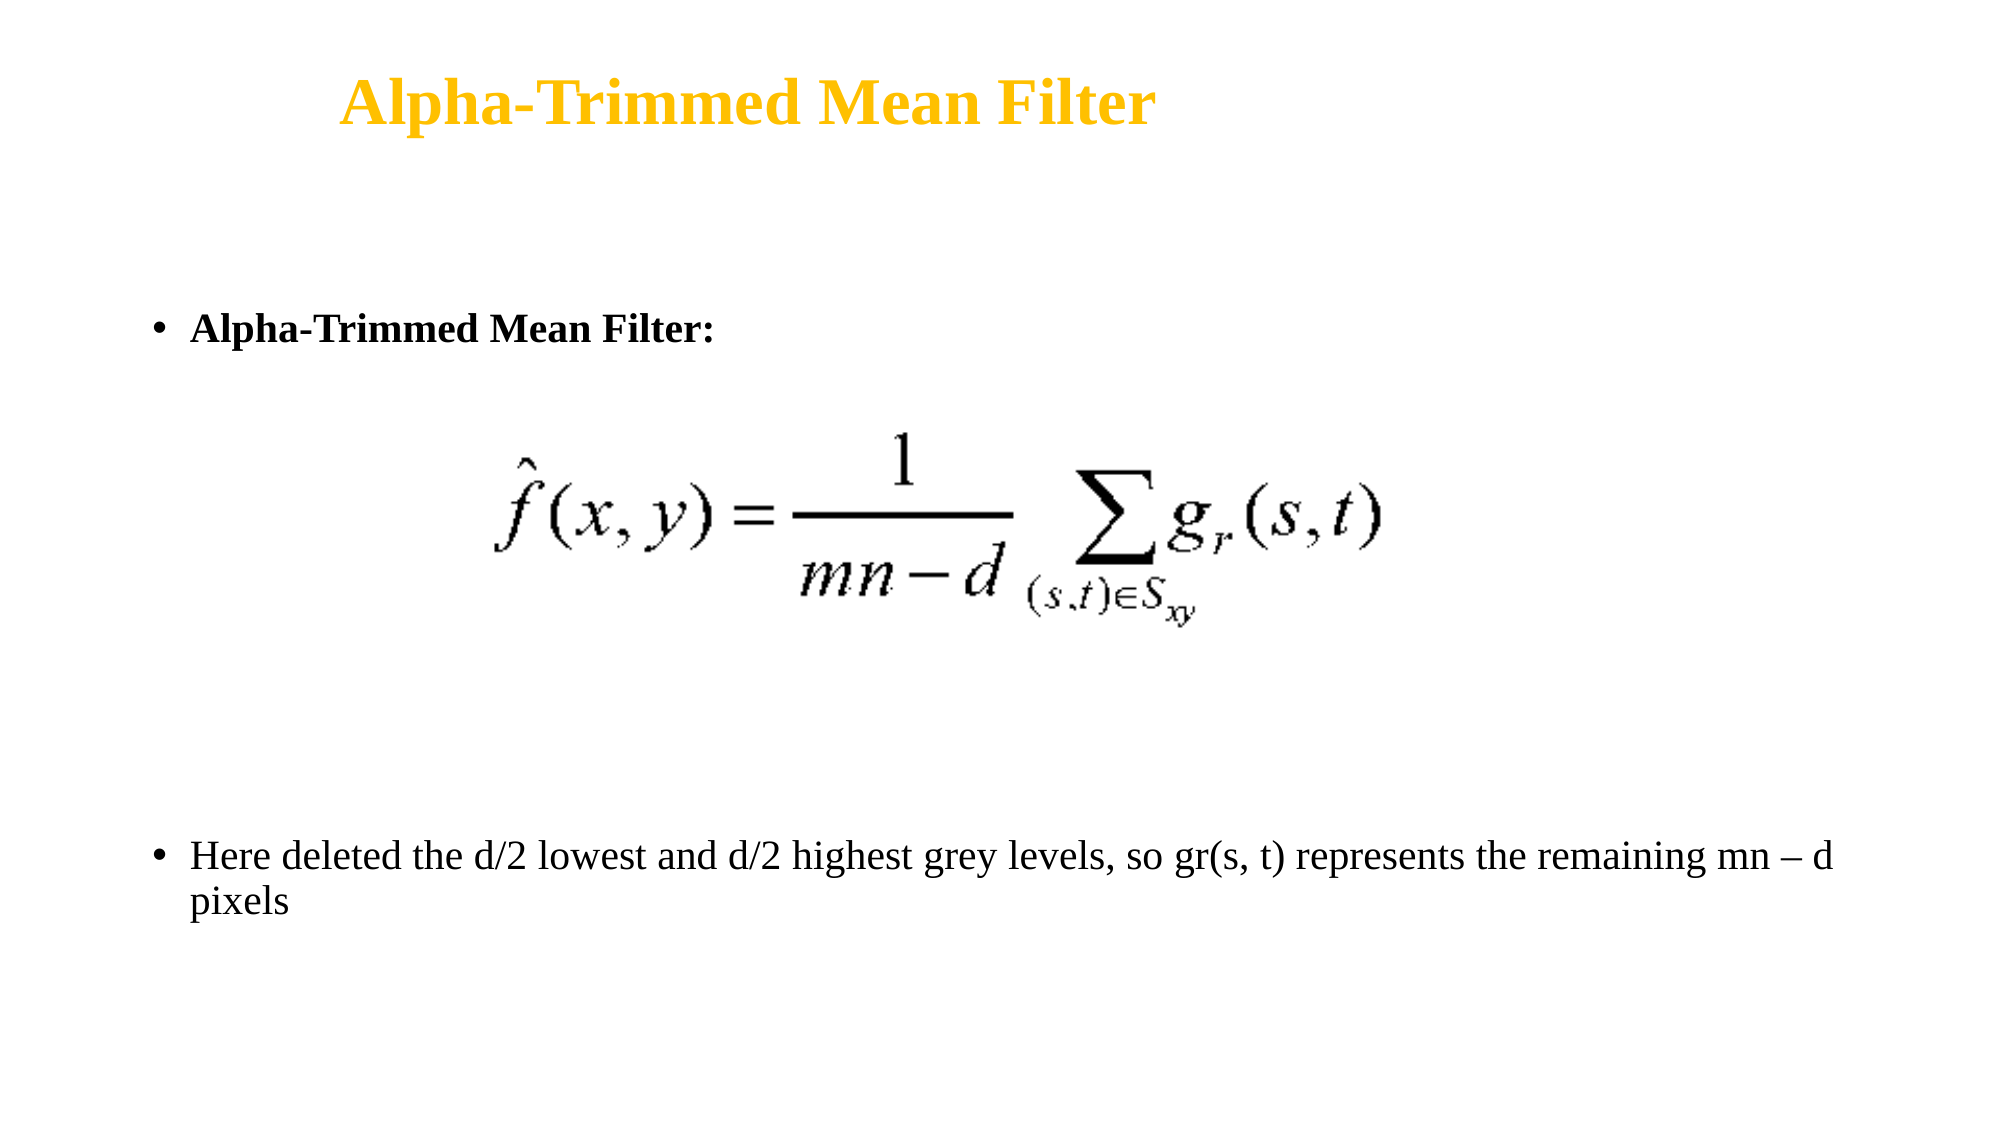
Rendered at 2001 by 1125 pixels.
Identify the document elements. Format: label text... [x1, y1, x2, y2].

list Alpha-Trimmed Mean Filter: Here deleted the d/2 lowest and d/2 highest grey levels, so gr(s, t) represents the remaining mn – d pixels [137, 299, 1863, 1014]
picture [468, 408, 1412, 655]
title Alpha-Trimmed Mean Filter [324, 8, 1675, 197]
